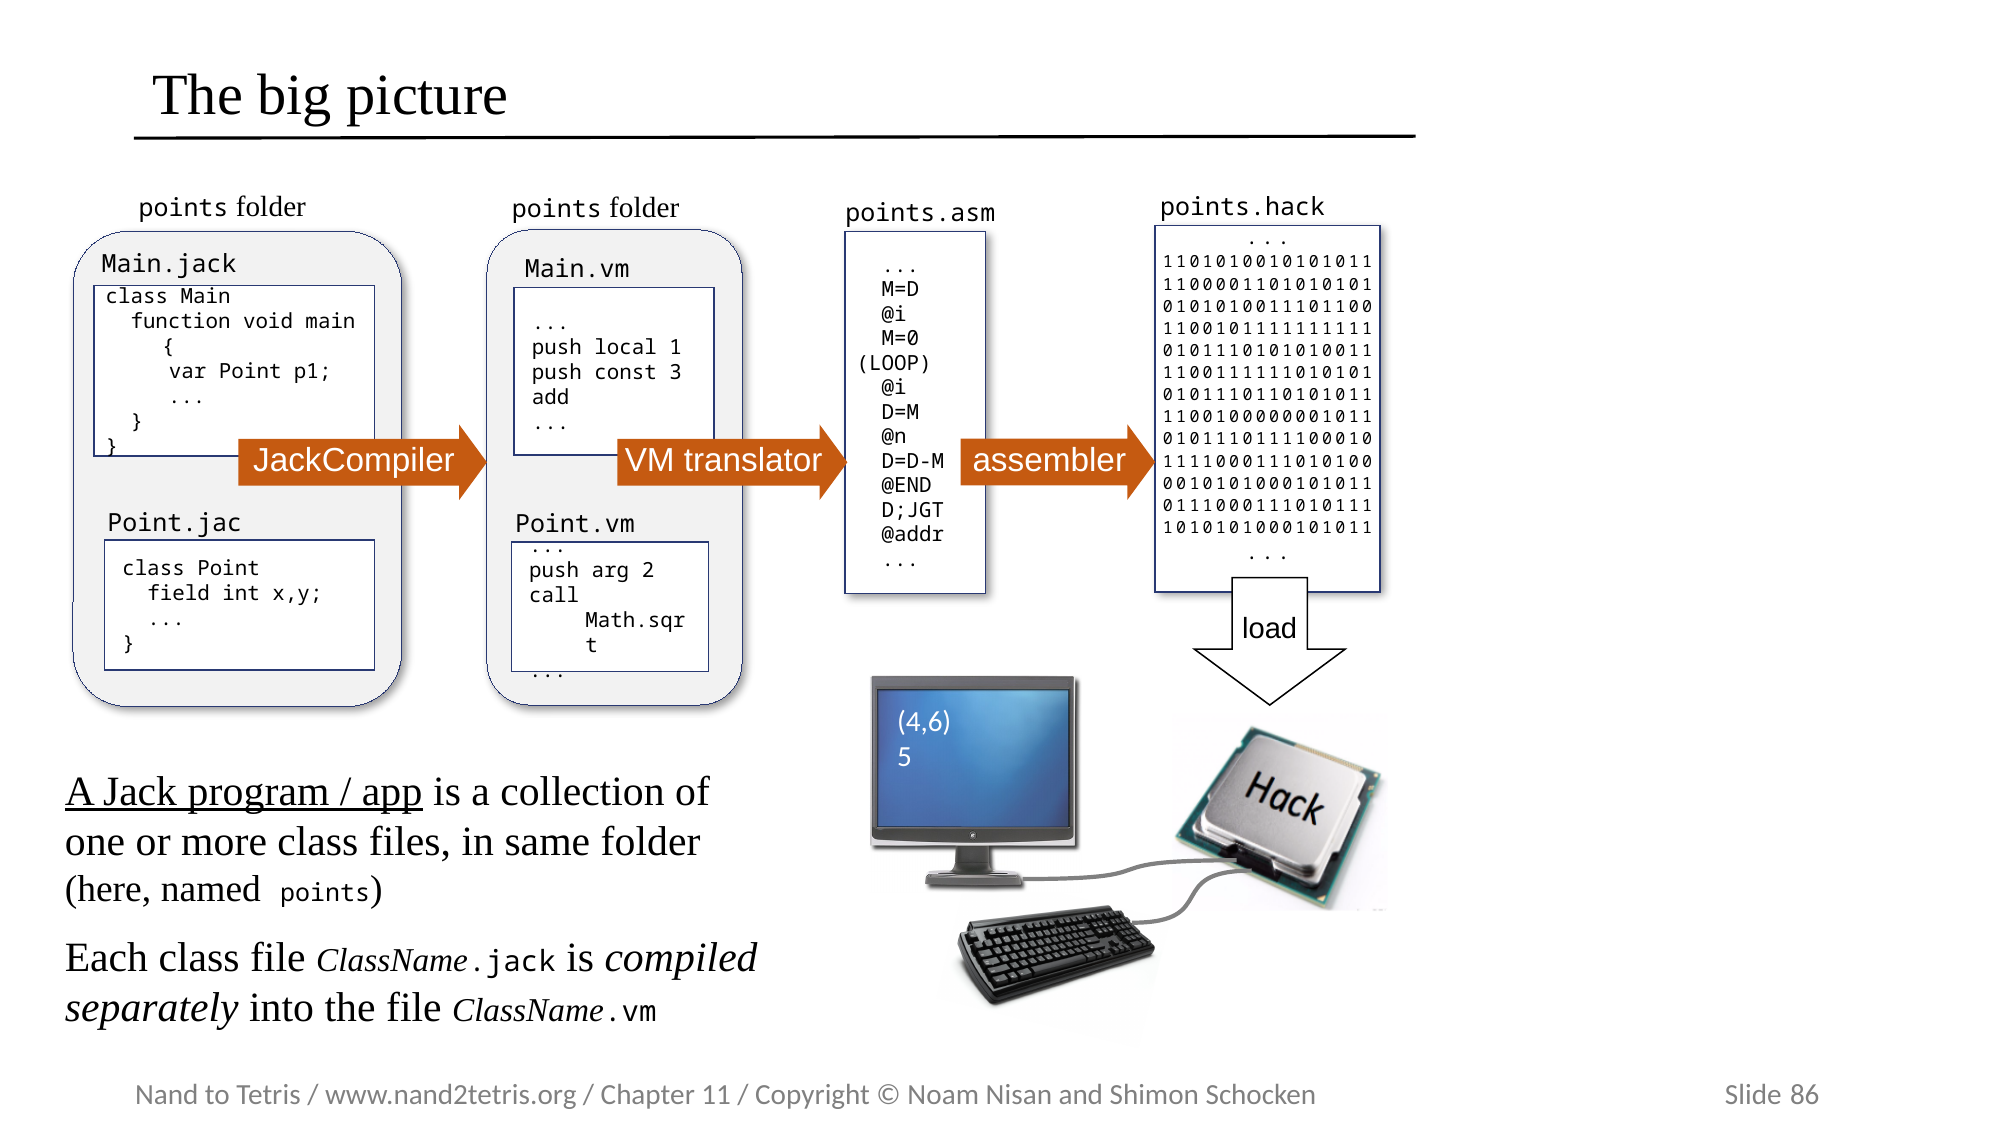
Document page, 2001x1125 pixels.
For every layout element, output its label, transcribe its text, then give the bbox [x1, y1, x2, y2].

text_box A Jack program / app is a collection of one or more class files, in same folder (here, named points) Each class file ClassName.jack is compiled separately into the file ClassName.vm [49, 756, 780, 1038]
text_box JackCompiler [238, 424, 487, 501]
text_box ... M=D @i M=0 (LOOP) @i D=M @n D=D-M @END D;JGT @addr ... [844, 231, 986, 594]
picture [869, 675, 1394, 1047]
text_box [253, 238, 403, 438]
text_box points.hack [1145, 182, 1390, 228]
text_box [1022, 860, 1237, 879]
text_box Main.vm [510, 245, 645, 290]
text_box ... 1101010010101011 1100001101010101 0101010011101100 1100101111111111 0101110101010011 1100111111010101 0101110110101011 1100100000001011 0101110111100010 1111000111010100 0010101000101011 0111000111010111 1010101000101011 ... [1155, 228, 1381, 593]
text_box [72, 249, 403, 708]
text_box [1131, 870, 1252, 923]
text_box [486, 244, 743, 706]
text_box class Point field int x,y; ... } [104, 540, 375, 670]
text_box Point.vm [500, 500, 654, 545]
text_box points folder [496, 181, 748, 244]
text_box ... push local 1 push const 3 add ... [514, 287, 714, 456]
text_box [1189, 577, 1350, 706]
text_box [97, 231, 123, 240]
title The big picture [137, 48, 1417, 144]
text_box class Main function void main { var Point p1; ... } } [93, 285, 375, 456]
text_box points folder [123, 179, 375, 242]
text_box assembler [960, 424, 1156, 500]
text_box ... push arg 2 call Math.sqrt ... [511, 541, 709, 672]
text_box Main.jack [86, 240, 253, 286]
text_box Point.jack [92, 498, 269, 574]
text_box points.asm [830, 188, 1076, 234]
text_box VM translator [617, 424, 848, 501]
